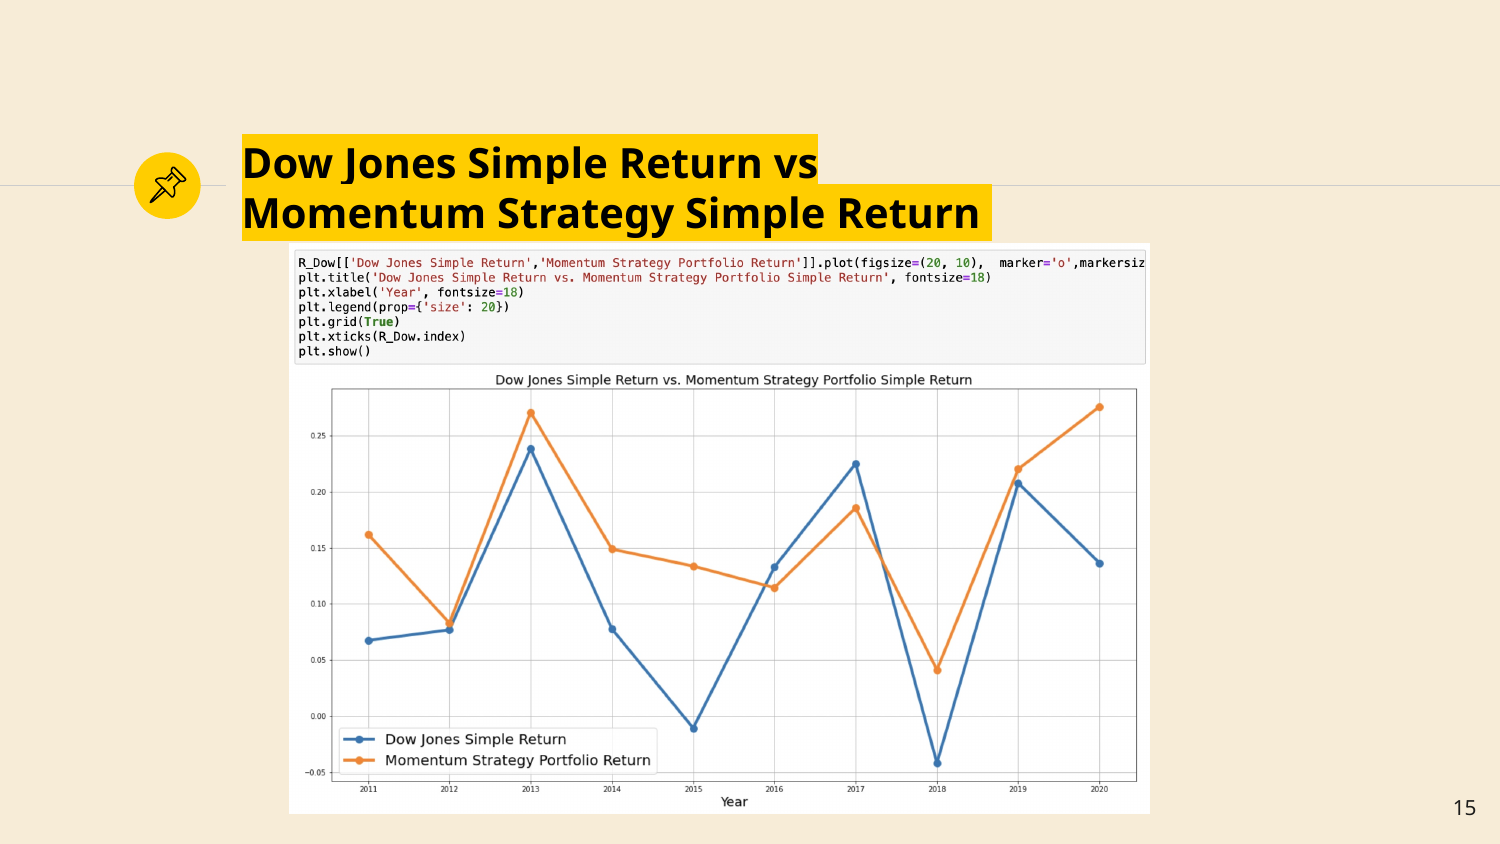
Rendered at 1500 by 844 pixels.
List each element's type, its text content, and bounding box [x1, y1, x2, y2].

slide_number 15 [1401, 779, 1492, 844]
title Dow Jones Simple Return vs Momentum Strategy Simple Return [226, 151, 1035, 223]
picture [288, 242, 1150, 814]
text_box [150, 166, 186, 203]
